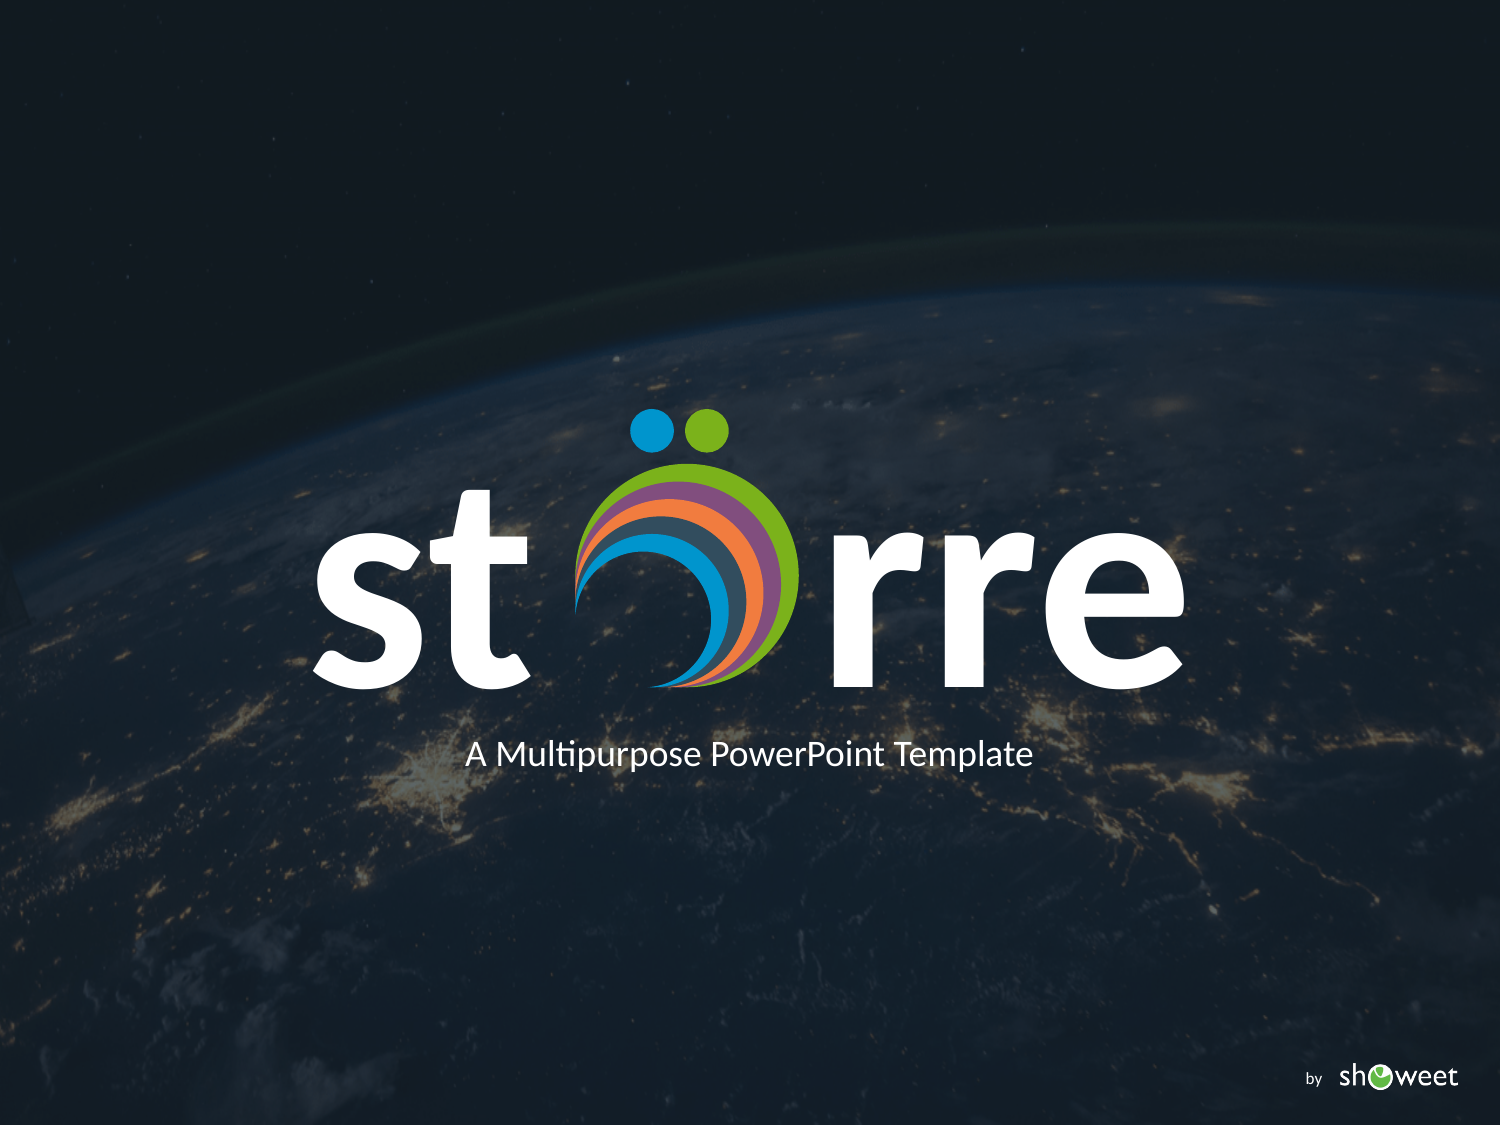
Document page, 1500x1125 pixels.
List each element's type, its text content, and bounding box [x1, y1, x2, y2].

text_box [0, 0, 1500, 1125]
text_box A Multipurpose PowerPoint Template [450, 722, 1050, 782]
text_box by [1290, 1060, 1330, 1096]
text_box st rre [290, 367, 1209, 758]
picture [1330, 1057, 1468, 1096]
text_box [575, 408, 799, 688]
